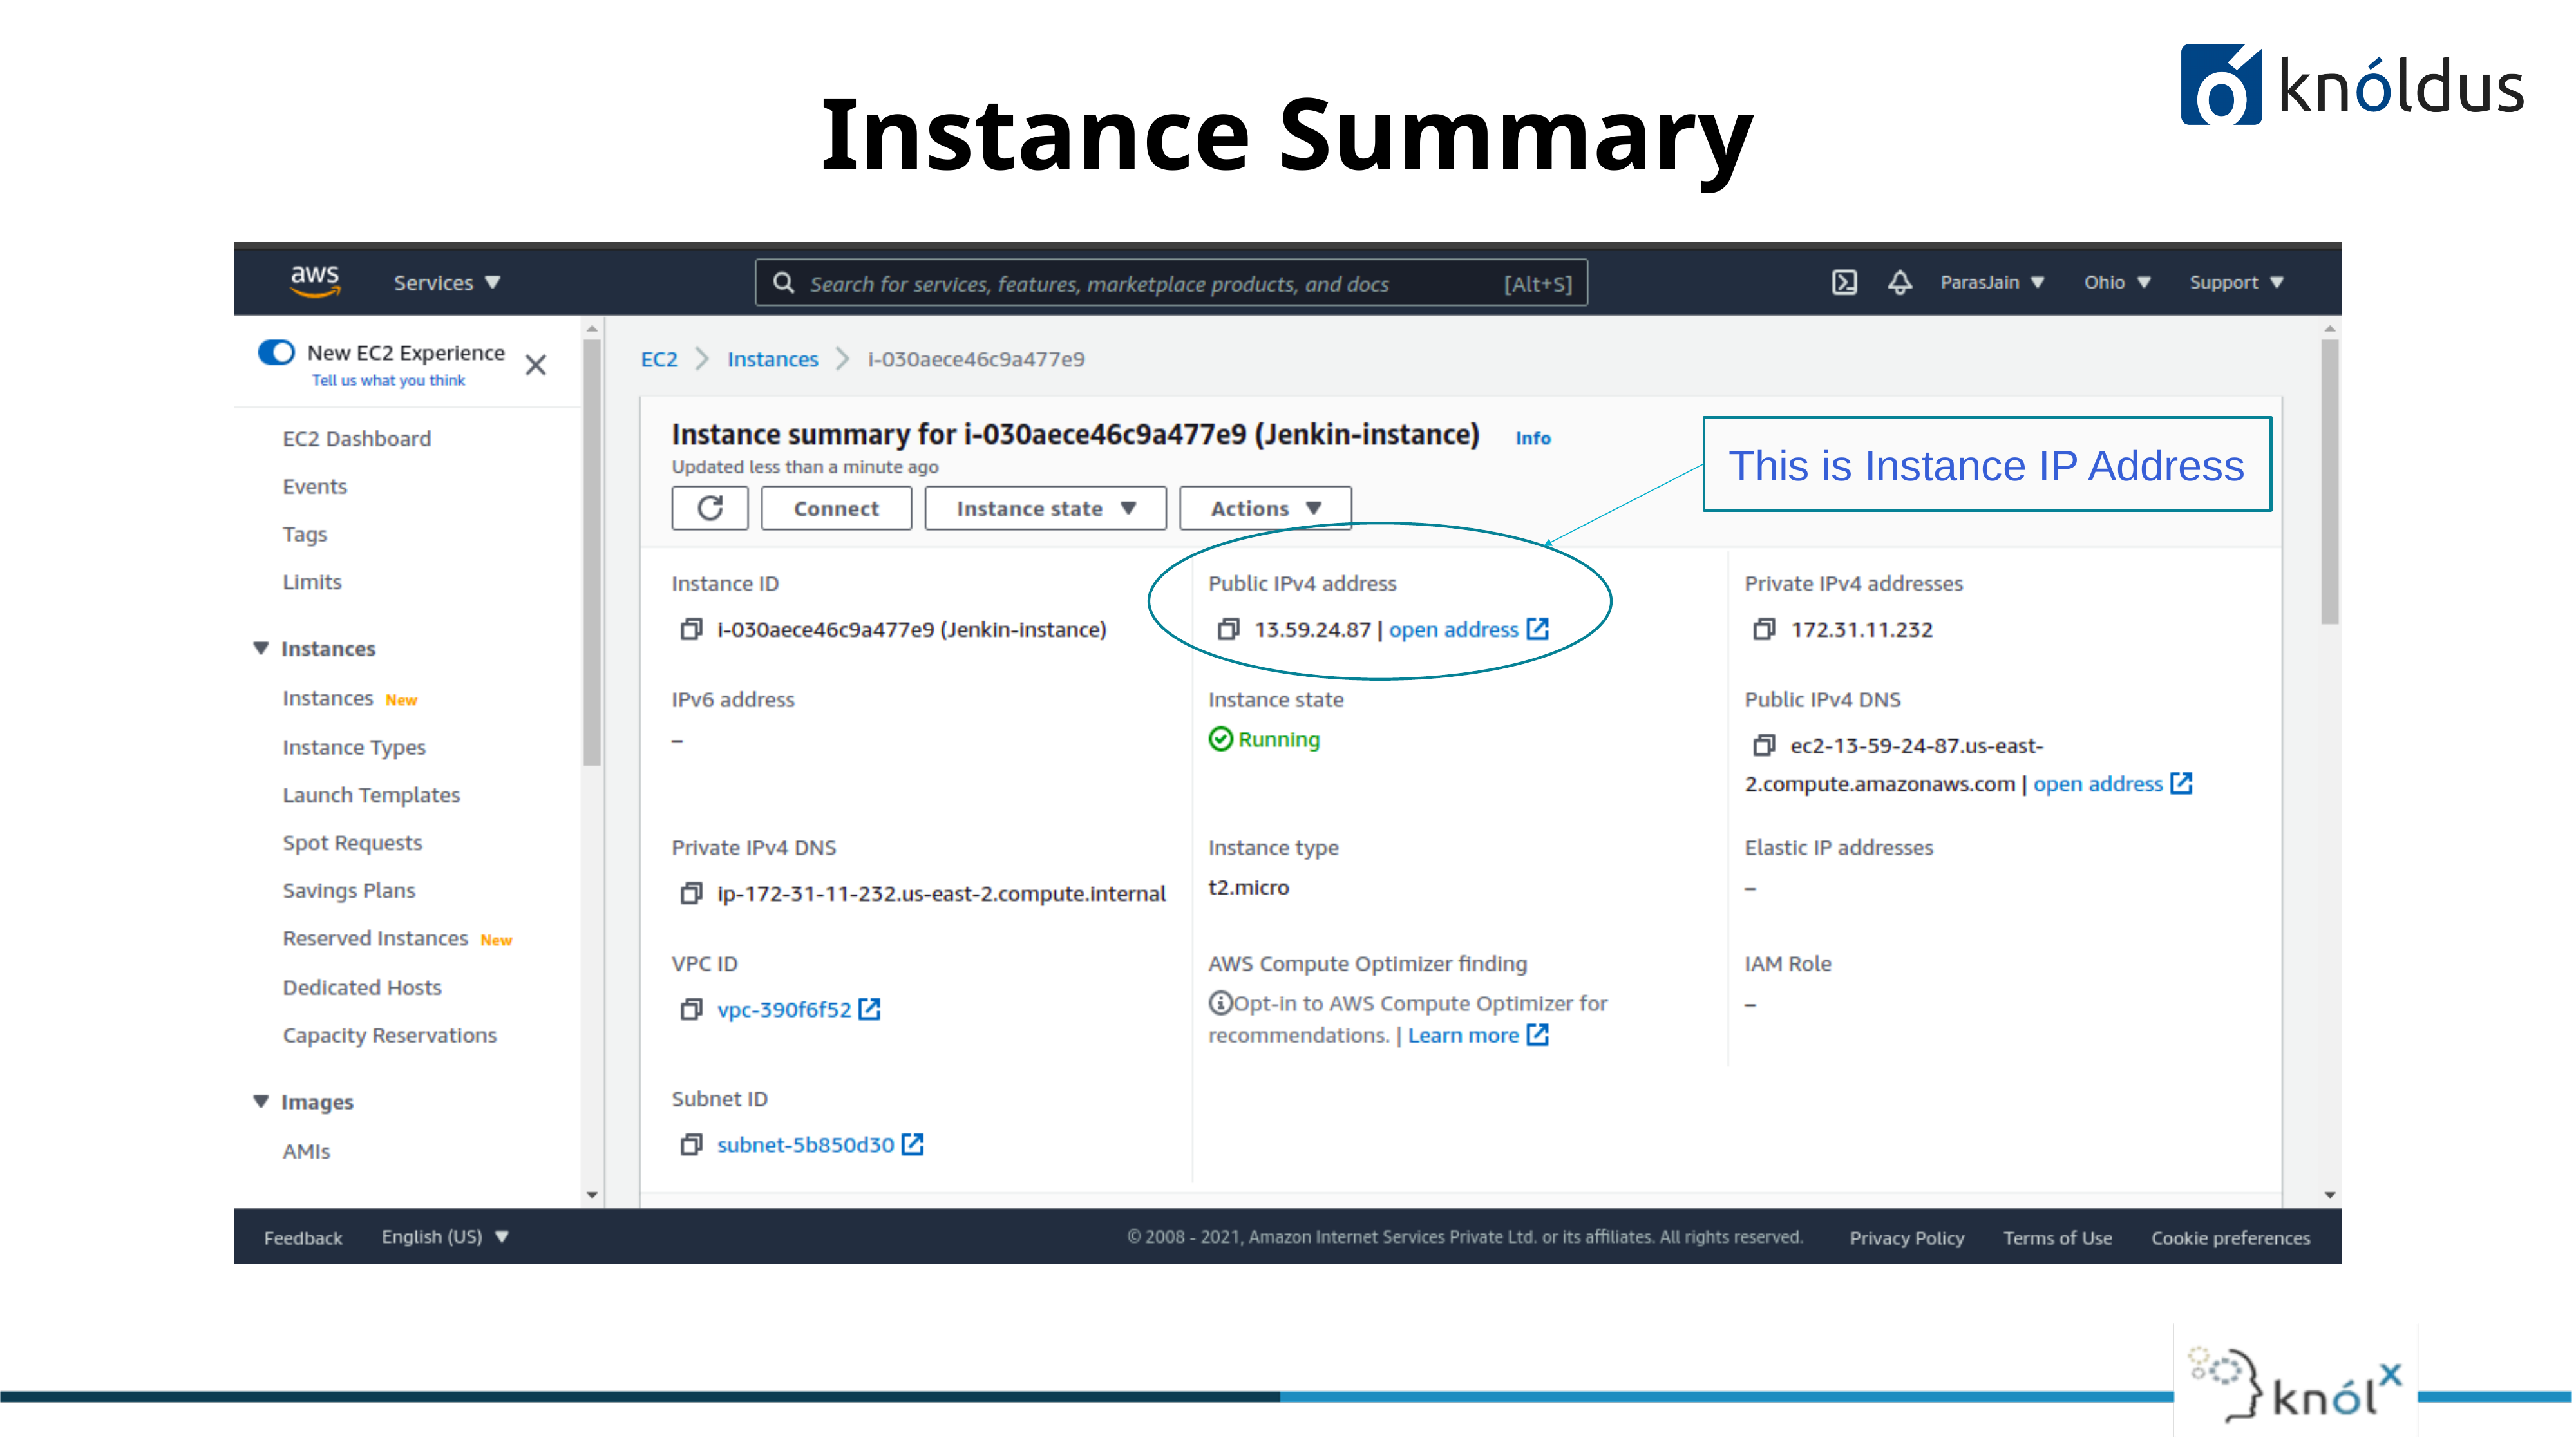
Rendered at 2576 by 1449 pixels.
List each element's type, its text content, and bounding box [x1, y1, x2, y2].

picture [233, 242, 2343, 1264]
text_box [1543, 463, 1704, 546]
picture [2181, 44, 2524, 125]
title Instance Summary [177, 70, 2399, 193]
picture [0, 1323, 2572, 1437]
